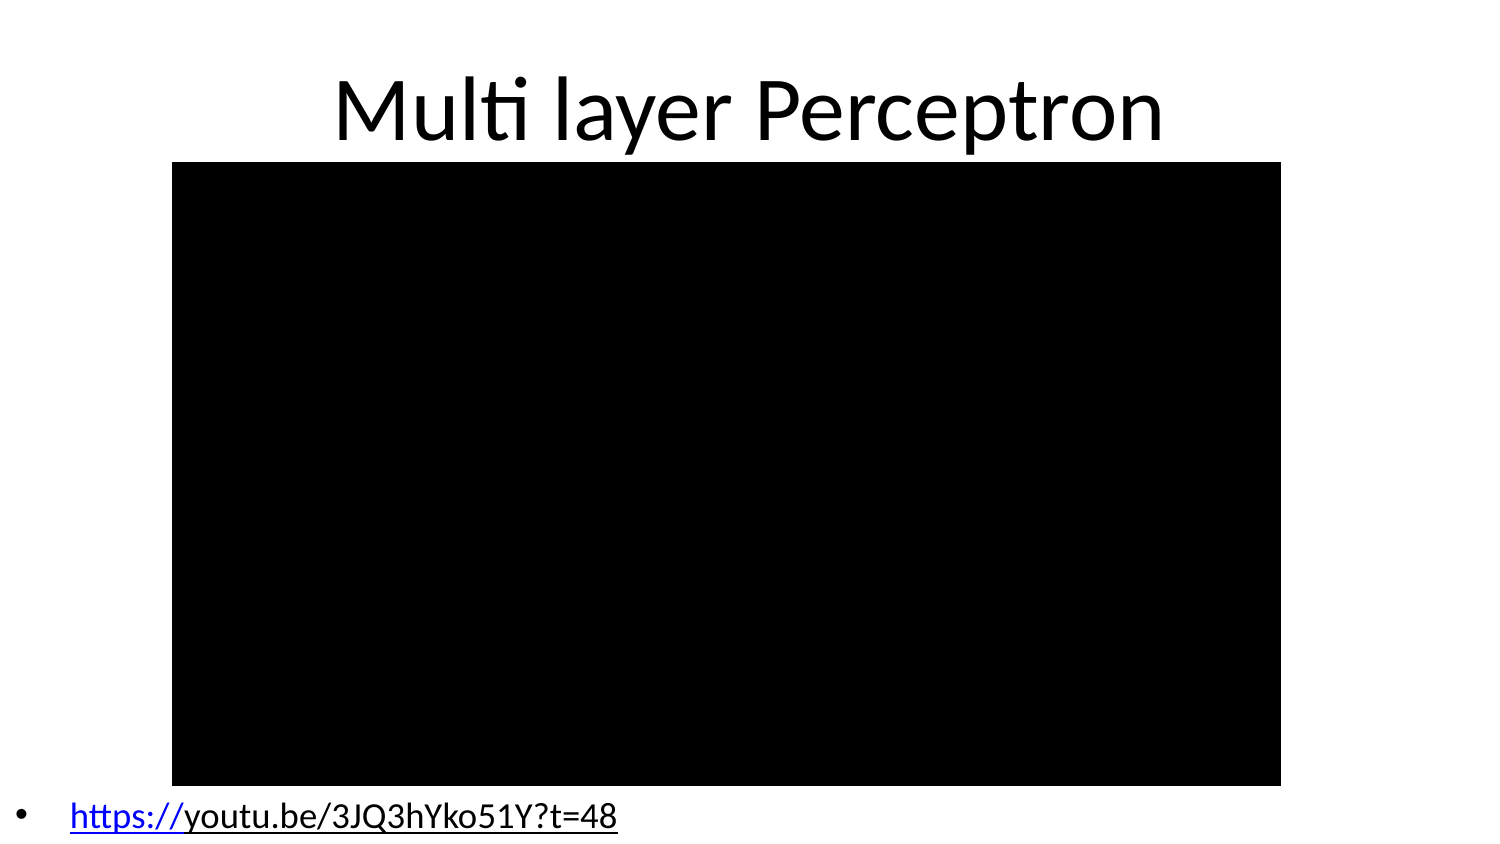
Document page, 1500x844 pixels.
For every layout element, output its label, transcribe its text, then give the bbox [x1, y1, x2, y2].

title Multi layer Perceptron [75, 33, 1425, 175]
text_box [170, 161, 1282, 787]
list https://youtu.be/3JQ3hYko51Y?t=48 [0, 784, 1350, 844]
